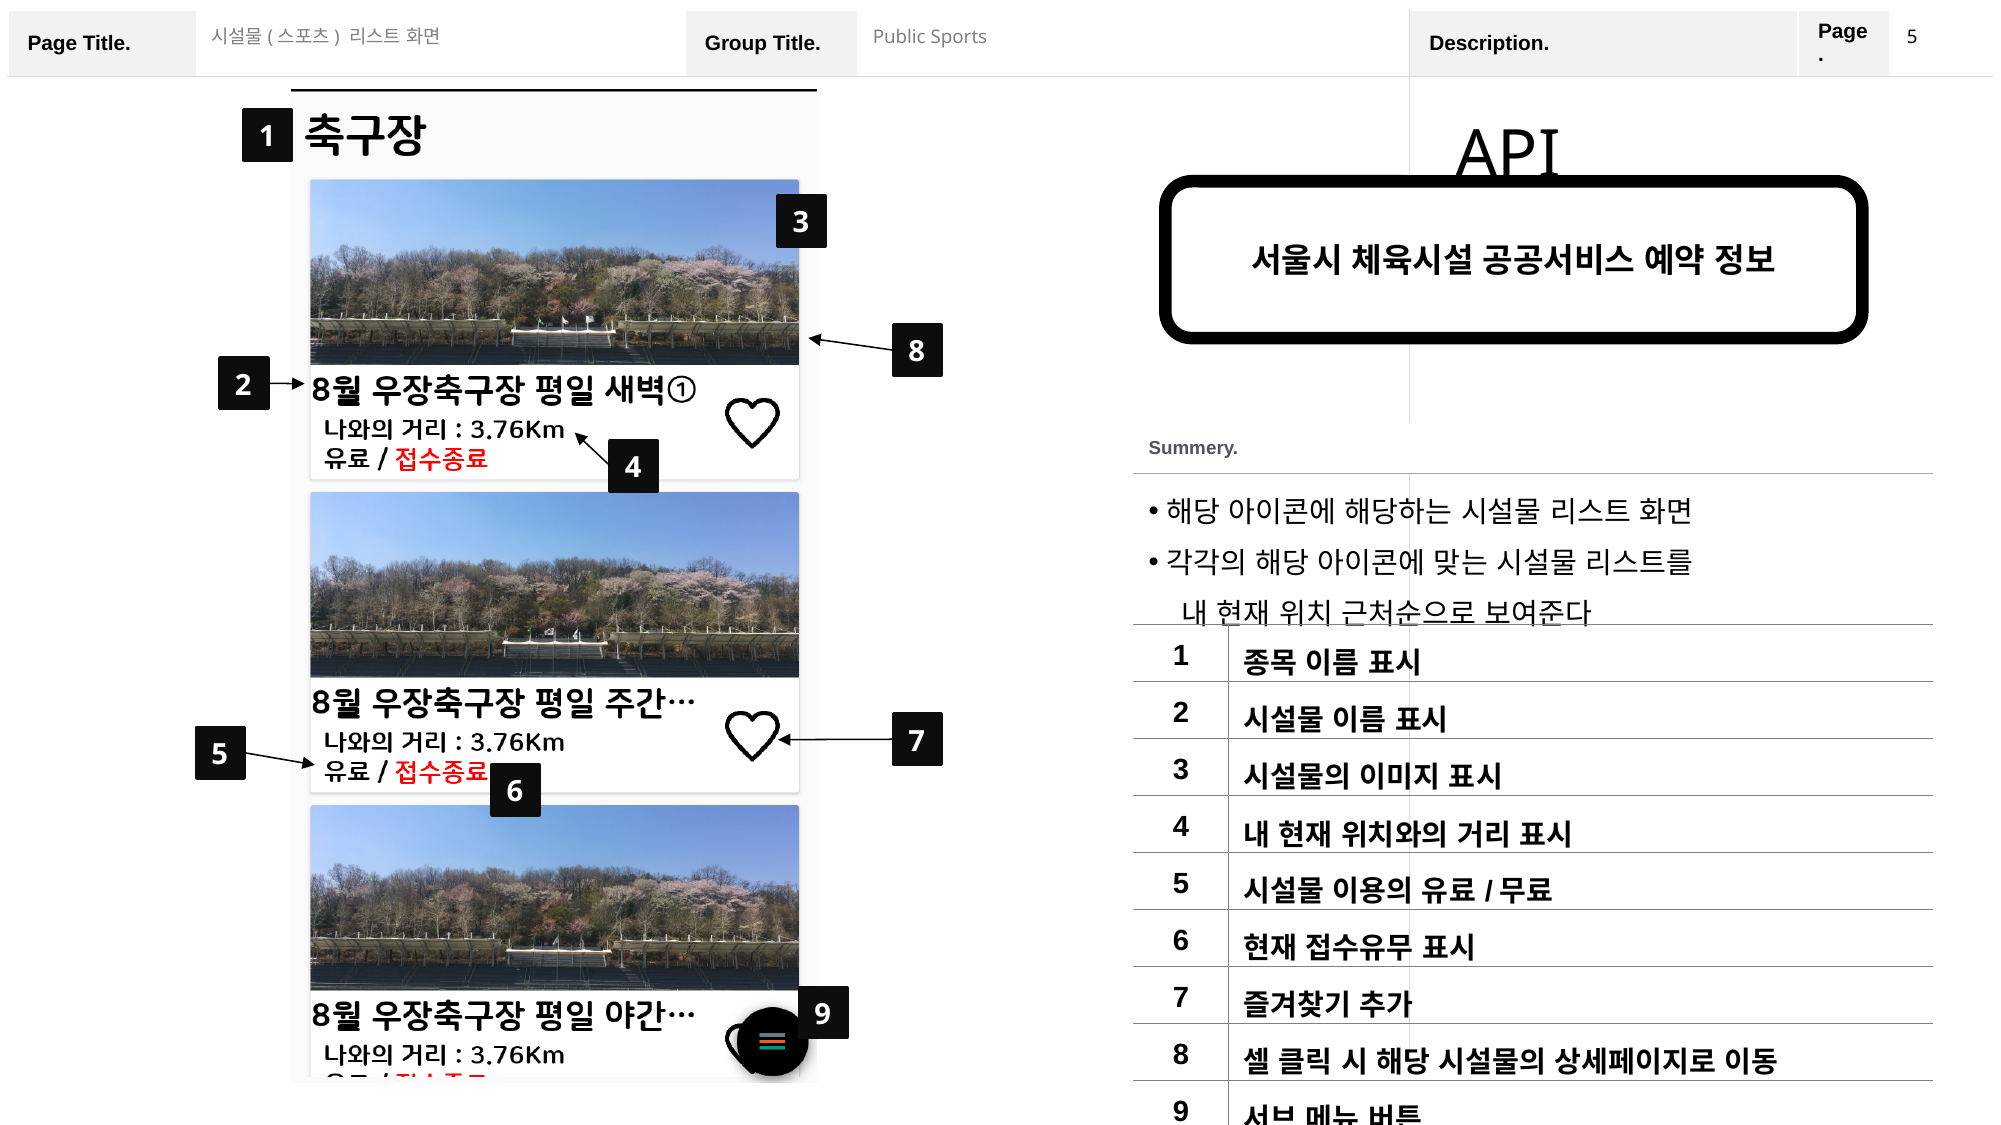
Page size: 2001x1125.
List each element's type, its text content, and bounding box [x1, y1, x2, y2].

table_cell 시설물 이름 표시 [1229, 682, 1933, 738]
text_box 1 [242, 108, 285, 162]
table_cell 1 [1133, 625, 1228, 681]
table_header Summery. [1133, 423, 1933, 473]
text_box 3 [823, 194, 827, 248]
picture [290, 89, 818, 1083]
table_cell 8 [1133, 1024, 1228, 1080]
table_cell 내 현재 위치와의 거리 표시 [1229, 796, 1933, 852]
table_cell 2 [1133, 682, 1228, 738]
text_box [808, 337, 894, 351]
table_cell 7 [1133, 967, 1228, 1023]
table_cell 시설물 이용의 유료/무료 [1229, 853, 1933, 909]
table_cell 9 [1133, 1081, 1228, 1125]
list 시설물(스포츠) 리스트 화면 [196, 18, 684, 55]
table_cell 4 [1133, 796, 1228, 852]
text_box 5 [1892, 17, 2000, 58]
text_box API [1440, 103, 1627, 198]
table_cell 셀 클릭 시 해당 시설물의 상세페이지로 이동 [1229, 1024, 1933, 1080]
text_box 9 [823, 986, 849, 1039]
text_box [574, 432, 611, 467]
text_box 7 [892, 712, 943, 766]
table_cell 5 [1133, 853, 1228, 909]
text_box 2 [218, 356, 270, 410]
table_cell 6 [1133, 910, 1228, 966]
table_cell 3 [1133, 739, 1228, 795]
table_cell 시설물의 이미지 표시 [1229, 739, 1933, 795]
list Public Sports [858, 18, 1405, 55]
table_cell 현재 접수유무 표시 [1229, 910, 1933, 966]
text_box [243, 752, 316, 766]
text_box 8 [892, 323, 943, 377]
table_cell 서브 메뉴 버튼 [1229, 1081, 1933, 1125]
table_cell 종목 이름 표시 [1229, 625, 1933, 681]
text_box 서울시 체육시설 공공서비스 예약 정보 [1163, 179, 1865, 341]
table_cell 즐겨찾기 추가 [1229, 967, 1933, 1023]
table_cell 해당 아이콘에 해당하는 시설물 리스트 화면 각각의 해당 아이콘에 맞는 시설물 리스트를 내 현재 위치 근처순으로 보여준다 [1133, 474, 1933, 624]
text_box 5 [195, 726, 246, 780]
